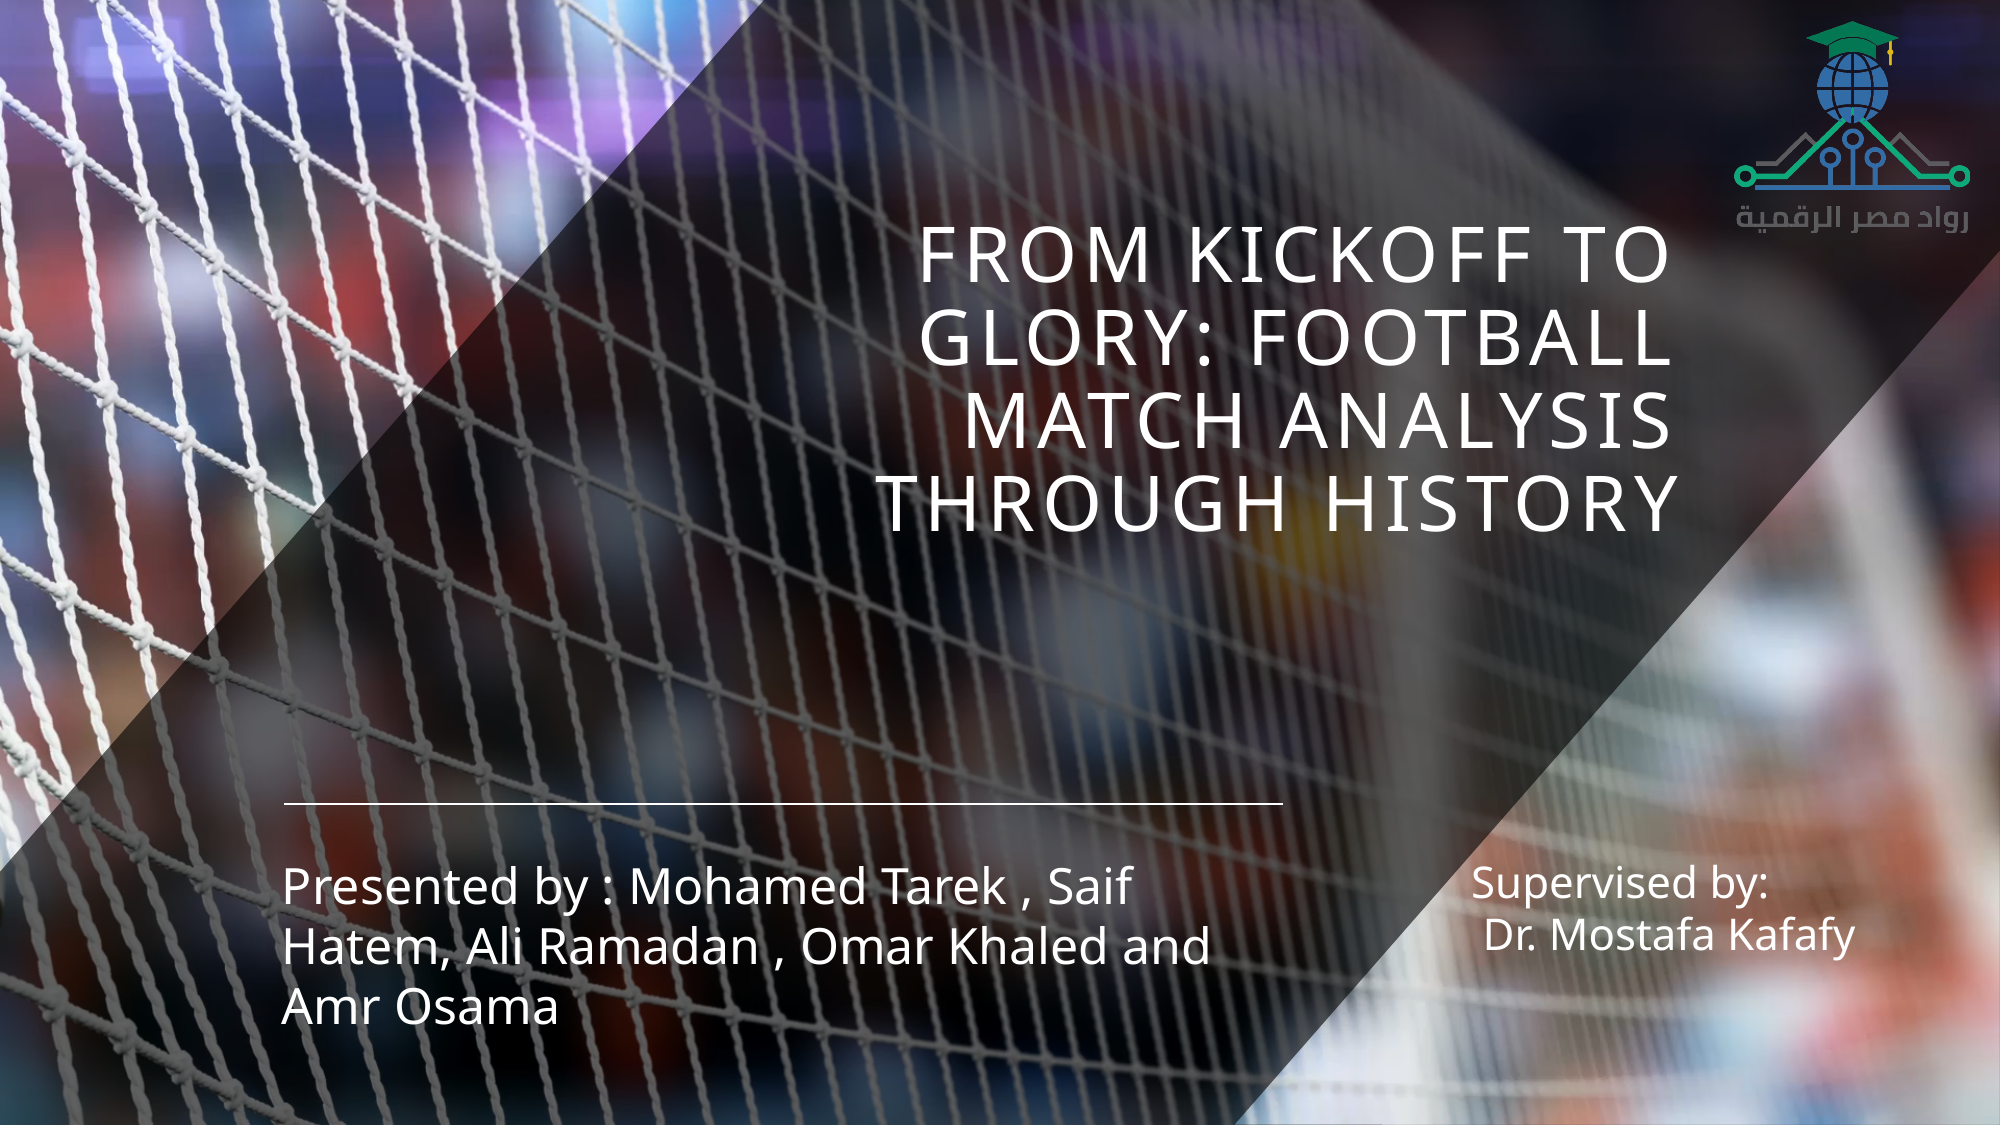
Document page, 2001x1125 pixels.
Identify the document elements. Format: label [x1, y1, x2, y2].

picture [1734, 21, 1970, 233]
text_box [0, 0, 2000, 1125]
